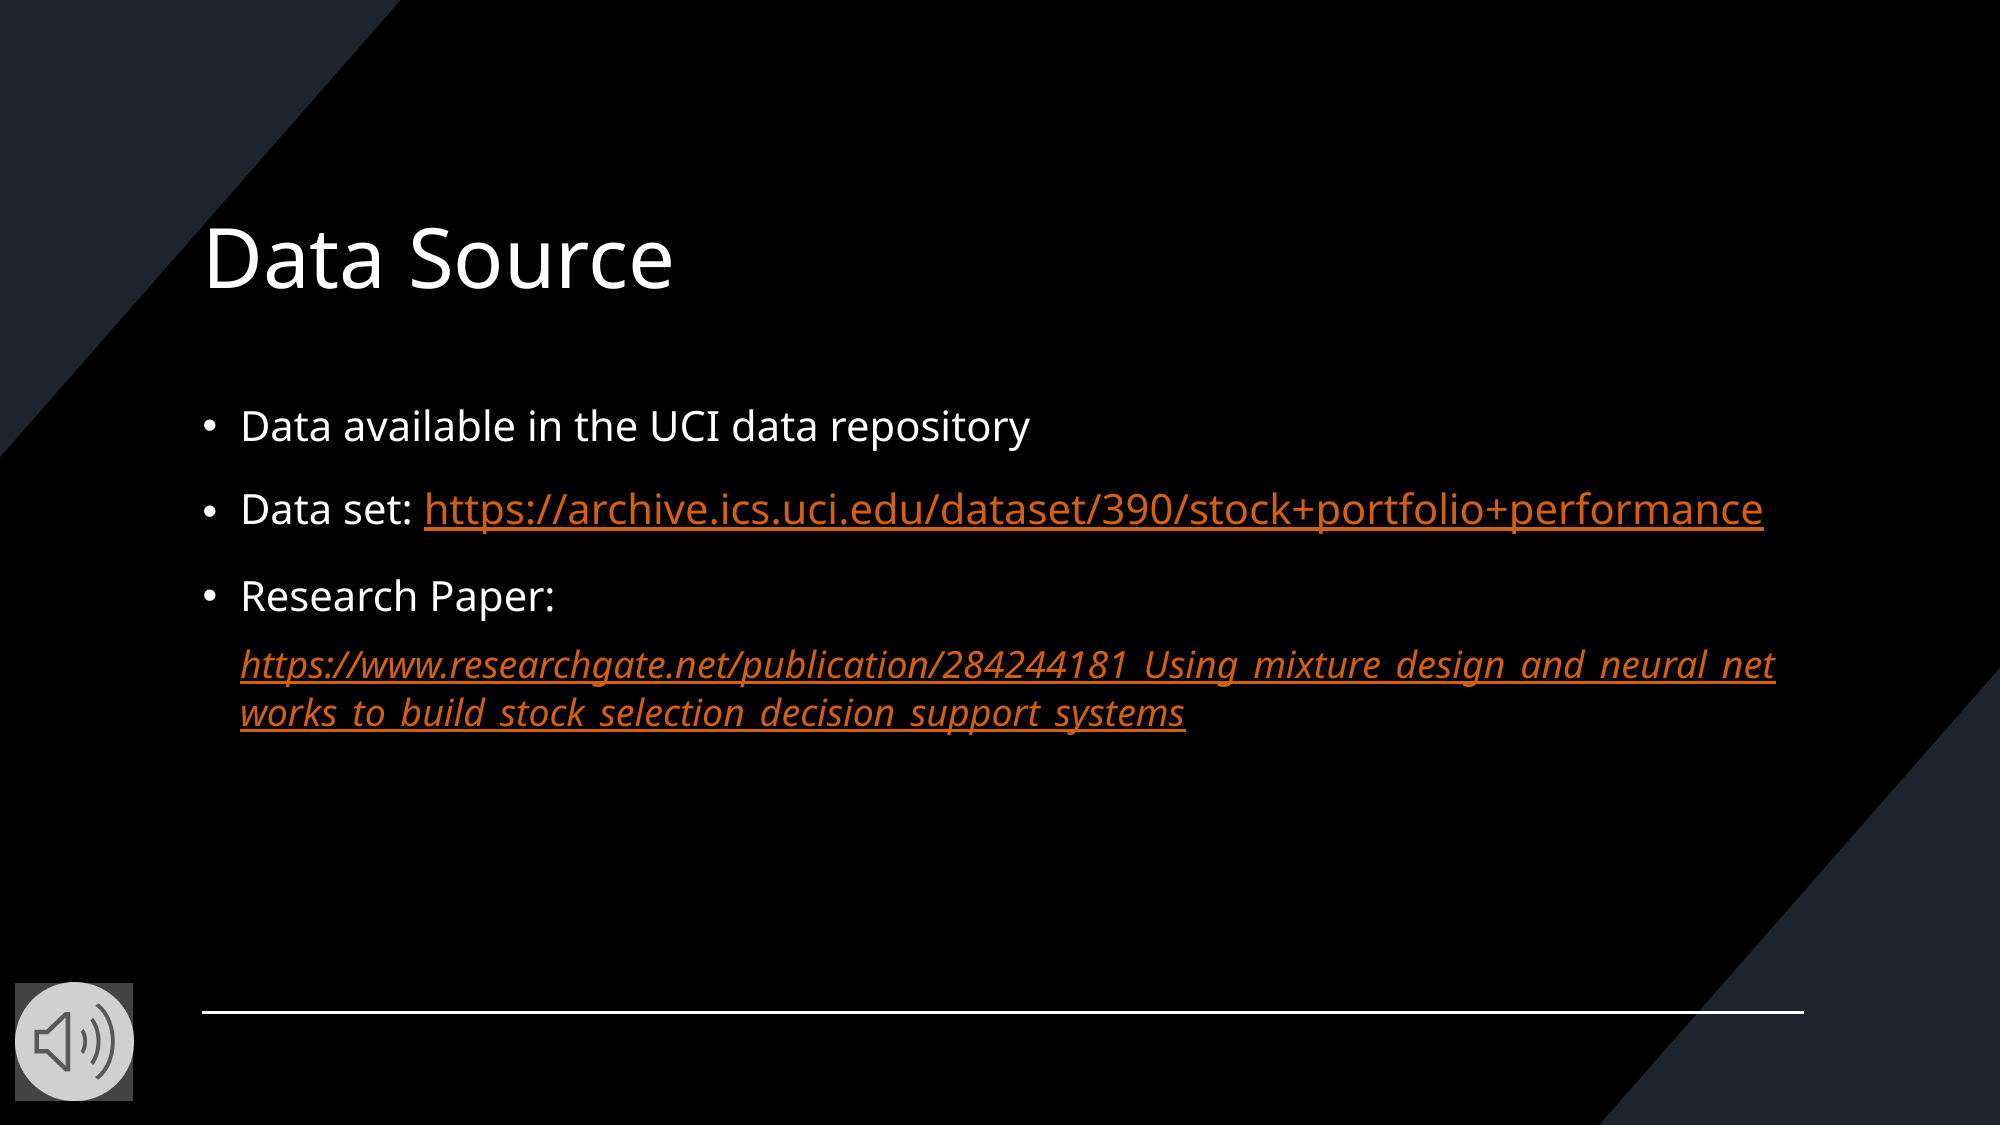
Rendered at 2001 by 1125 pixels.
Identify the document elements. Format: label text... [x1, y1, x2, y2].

list Data available in the UCI data repository Data set: https://archive.ics.uci.edu/dataset/390/stock+portfolio+performance Research Paper: https://www.researchgate.net/publication/284244181_Using_mixture_design_and_neural_networks_to_build_stock_selection_decision_support_systems [187, 382, 1813, 968]
picture [14, 981, 135, 1102]
title Data Source [187, 143, 1813, 367]
